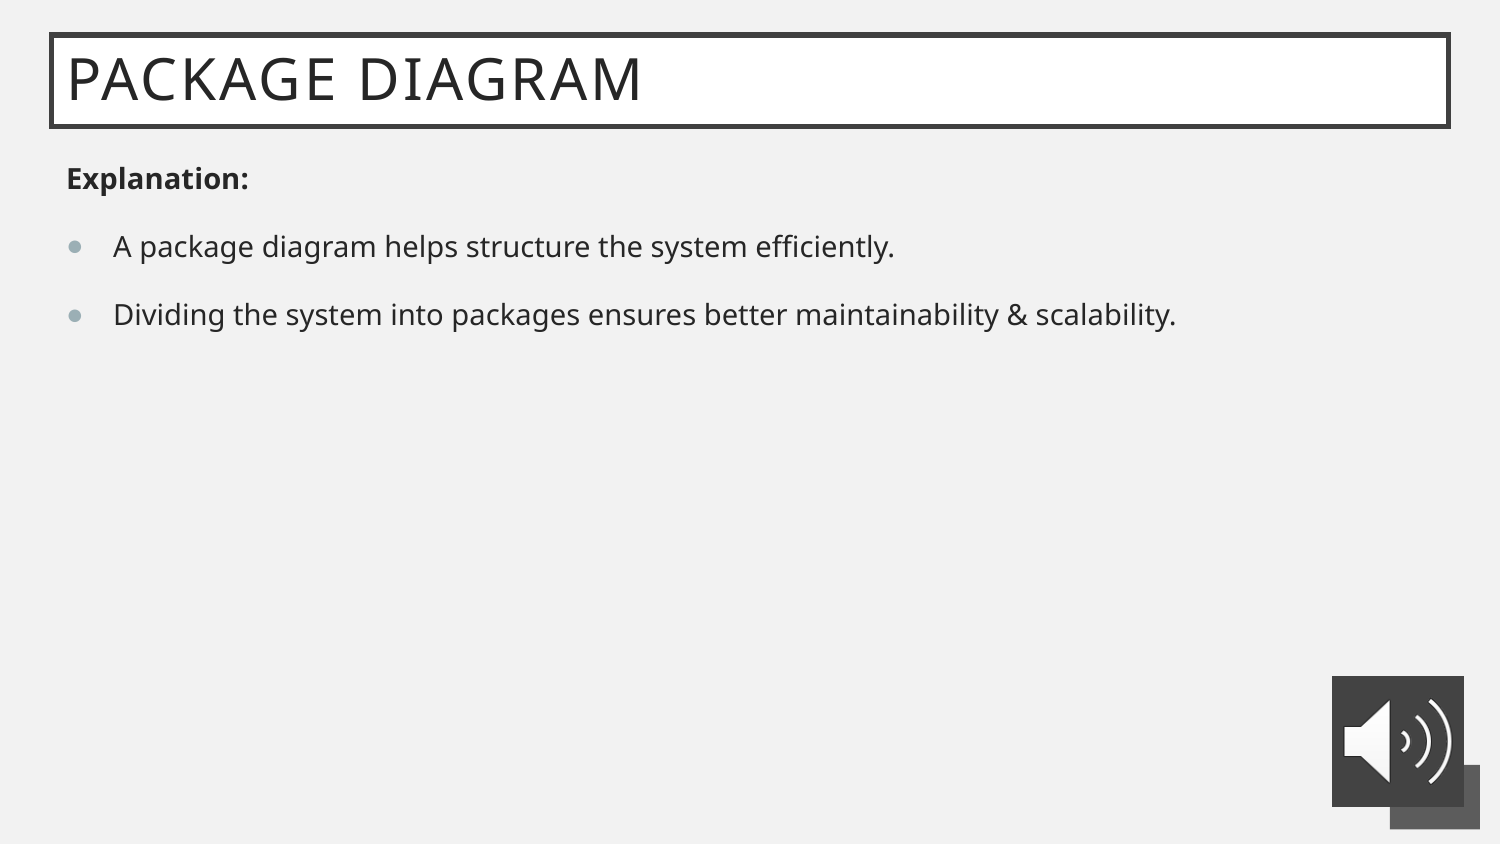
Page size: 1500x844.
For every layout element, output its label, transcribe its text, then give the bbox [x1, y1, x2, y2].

slide_number 17 [1389, 764, 1480, 830]
title Package Diagram [49, 32, 1451, 129]
list Explanation: A package diagram helps structure the system efficiently. Dividing the system into packages ensures better maintainability & scalability. [51, 144, 1449, 830]
picture [1331, 674, 1465, 809]
